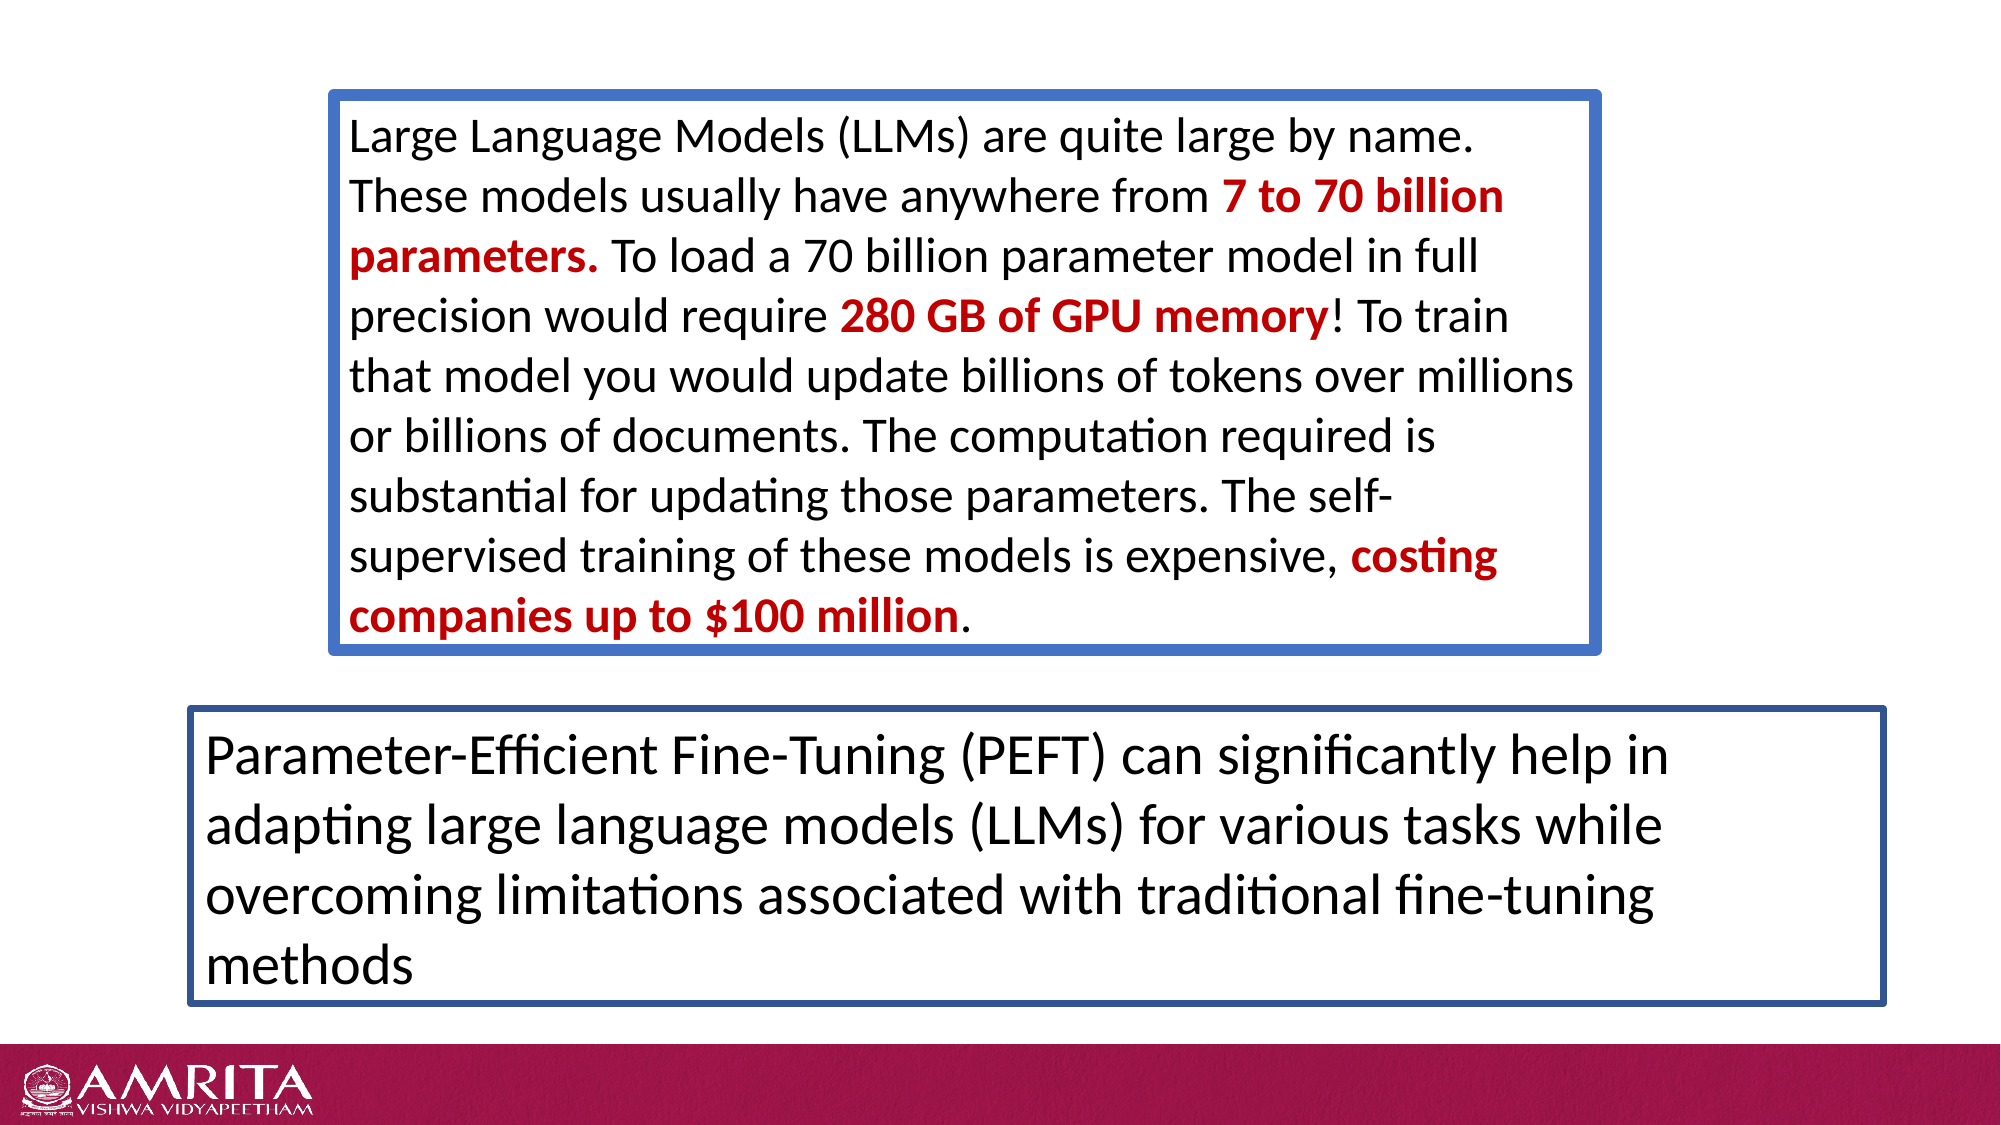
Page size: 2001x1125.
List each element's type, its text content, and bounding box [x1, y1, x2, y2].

text_box Parameter-Efficient Fine-Tuning (PEFT) can significantly help in adapting large language models (LLMs) for various tasks while overcoming limitations associated with traditional fine-tuning methods [190, 708, 1884, 1004]
text_box Large Language Models (LLMs) are quite large by name. These models usually have anywhere from 7 to 70 billion parameters. To load a 70 billion parameter model in full precision would require 280 GB of GPU memory! To train that model you would update billions of tokens over millions or billions of documents. The computation required is substantial for updating those parameters. The self-supervised training of these models is expensive, costing companies up to $100 million. [334, 95, 1596, 650]
picture [0, 1044, 2001, 1125]
